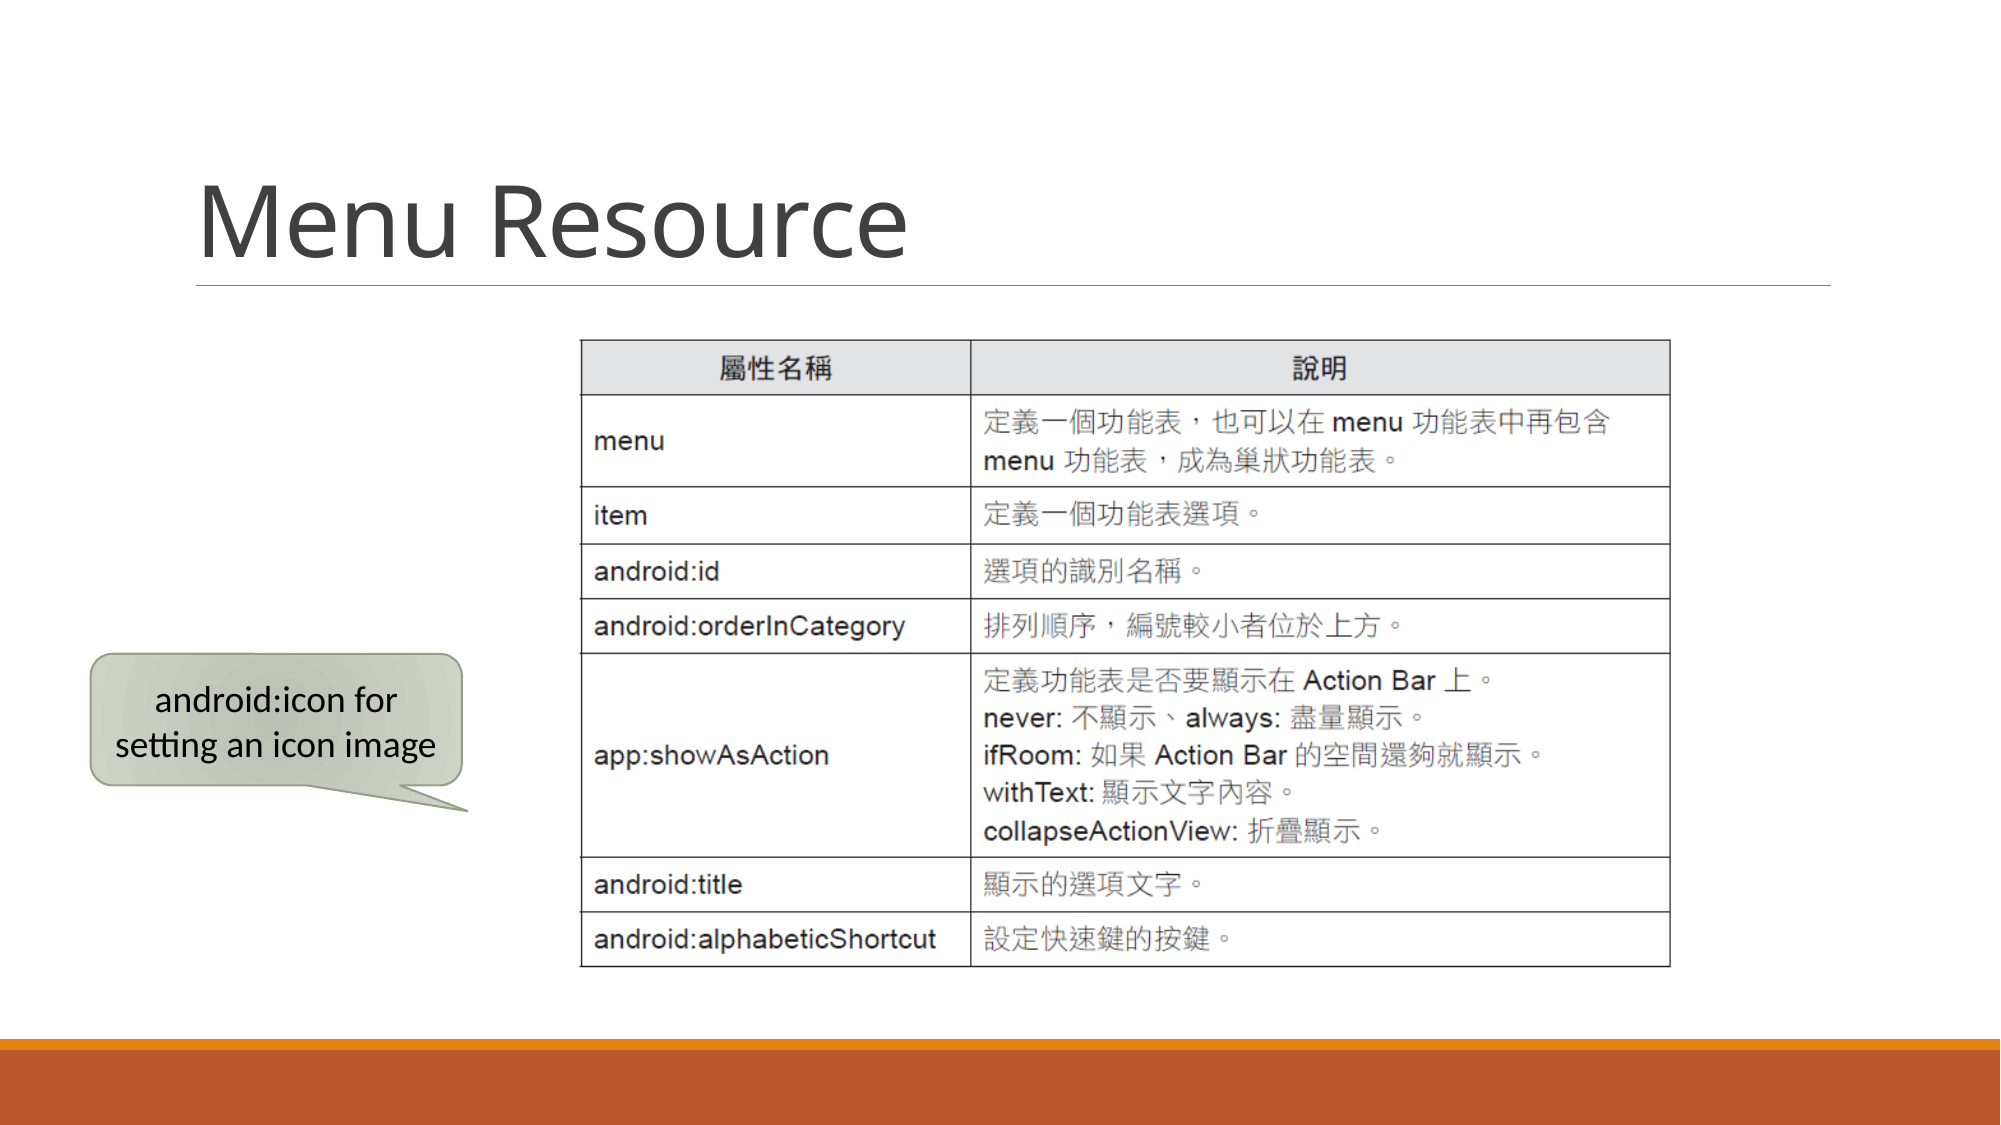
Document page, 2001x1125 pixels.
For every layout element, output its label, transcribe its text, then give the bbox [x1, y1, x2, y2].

text_box android:icon for setting an icon image [89, 652, 469, 813]
picture [576, 333, 1677, 974]
title Menu Resource [180, 47, 1830, 285]
